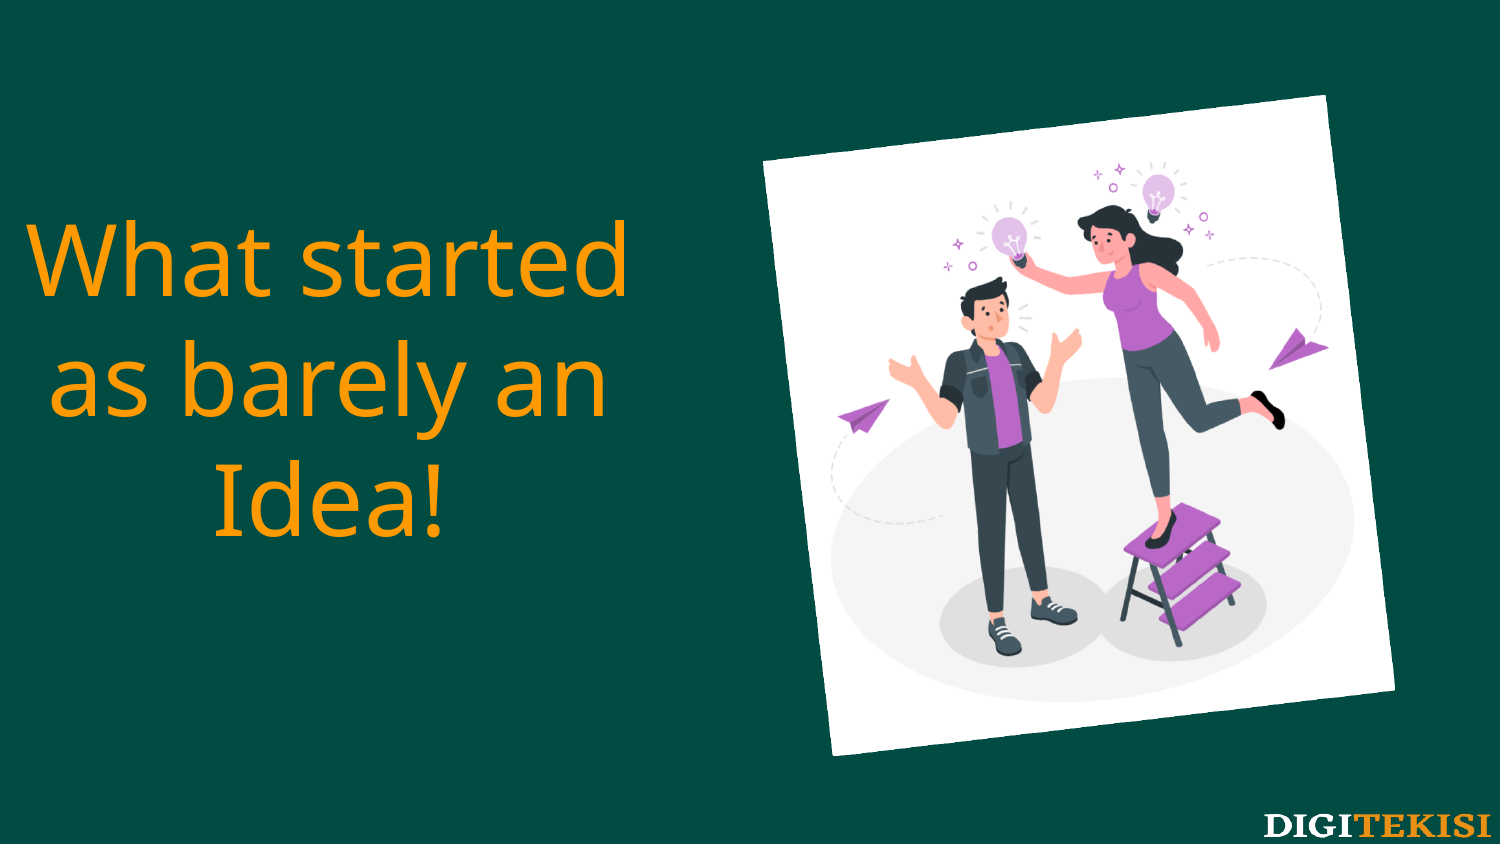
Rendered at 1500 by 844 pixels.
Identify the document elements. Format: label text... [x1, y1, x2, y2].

picture [763, 95, 1395, 756]
title What started as barely an Idea! [0, 181, 663, 569]
picture [1260, 810, 1493, 842]
